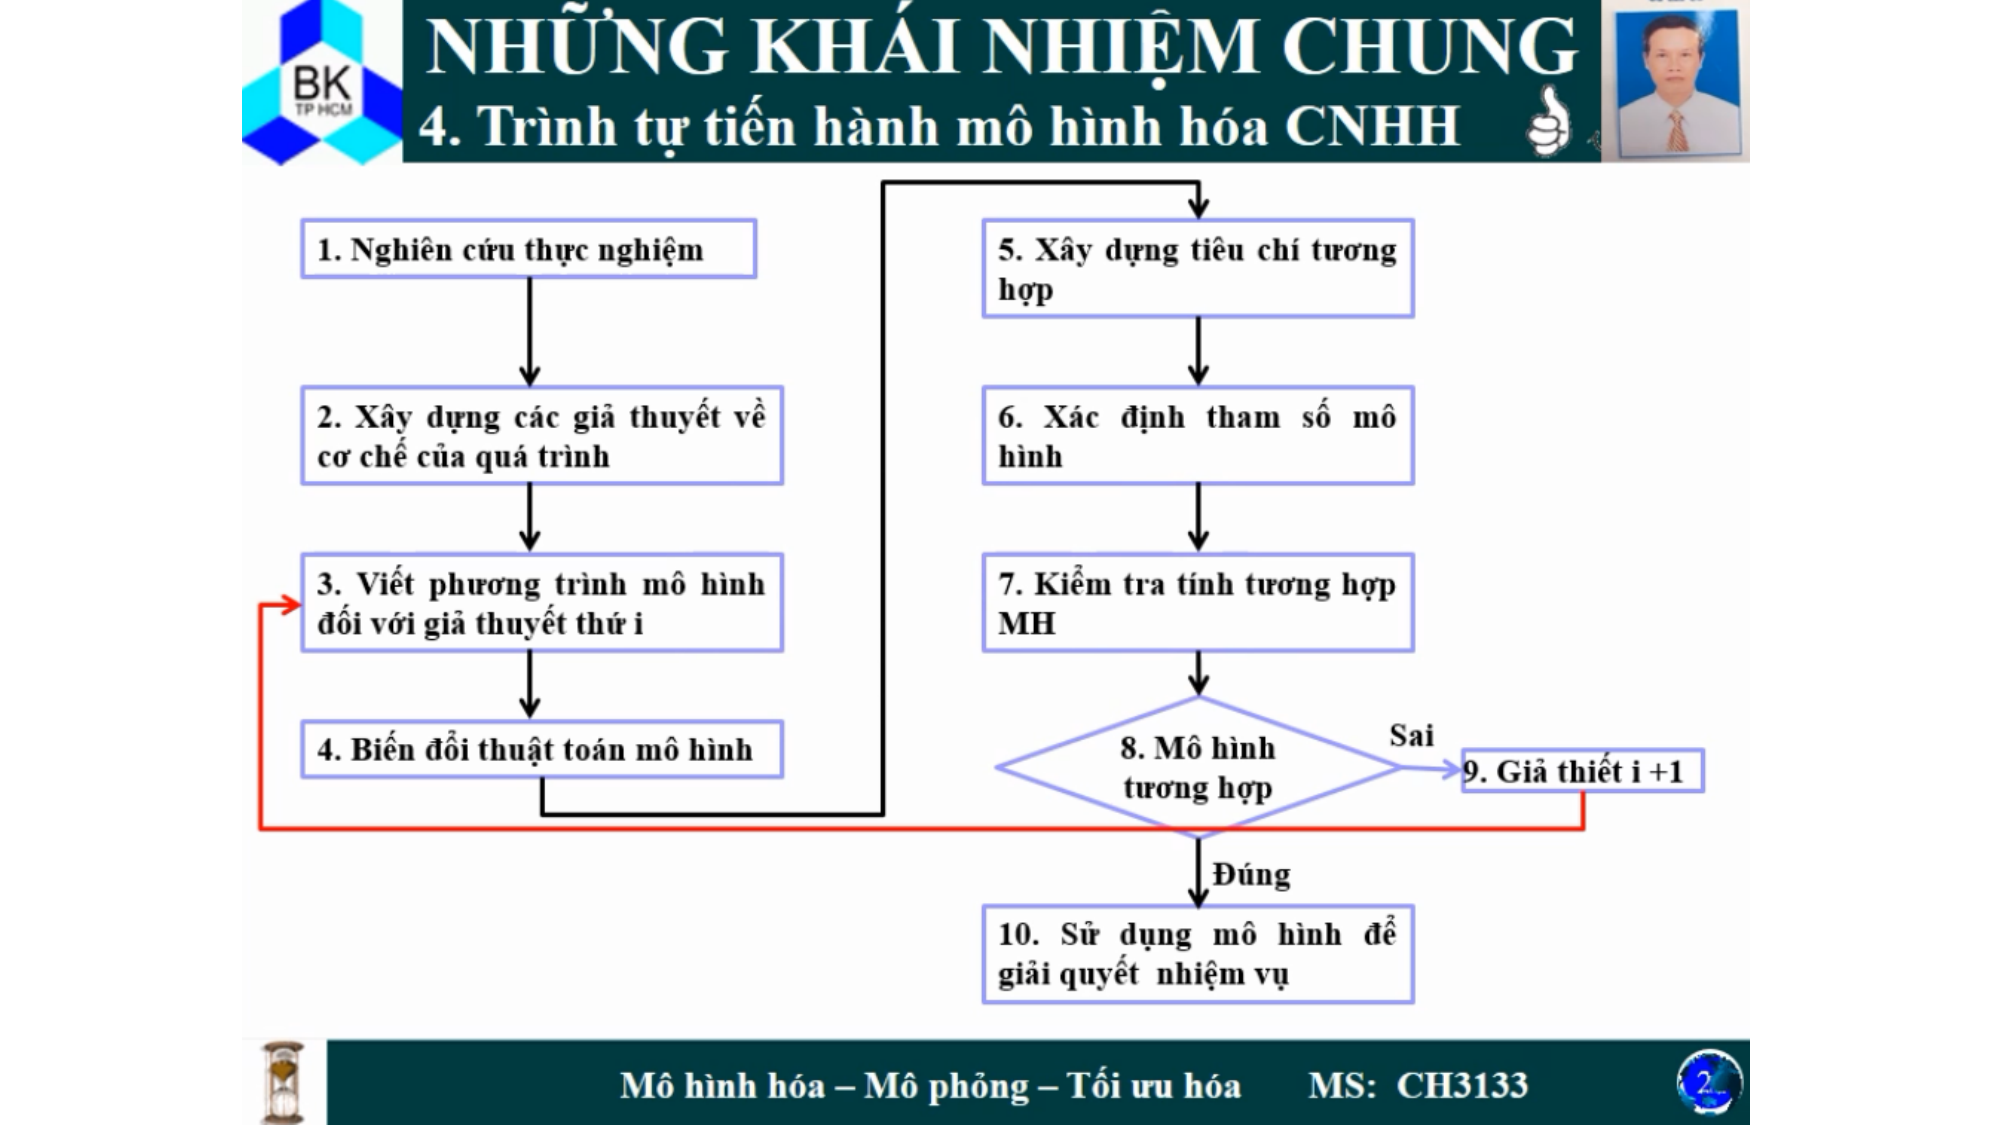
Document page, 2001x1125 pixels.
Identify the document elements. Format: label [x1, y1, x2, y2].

picture [242, 0, 1750, 1125]
